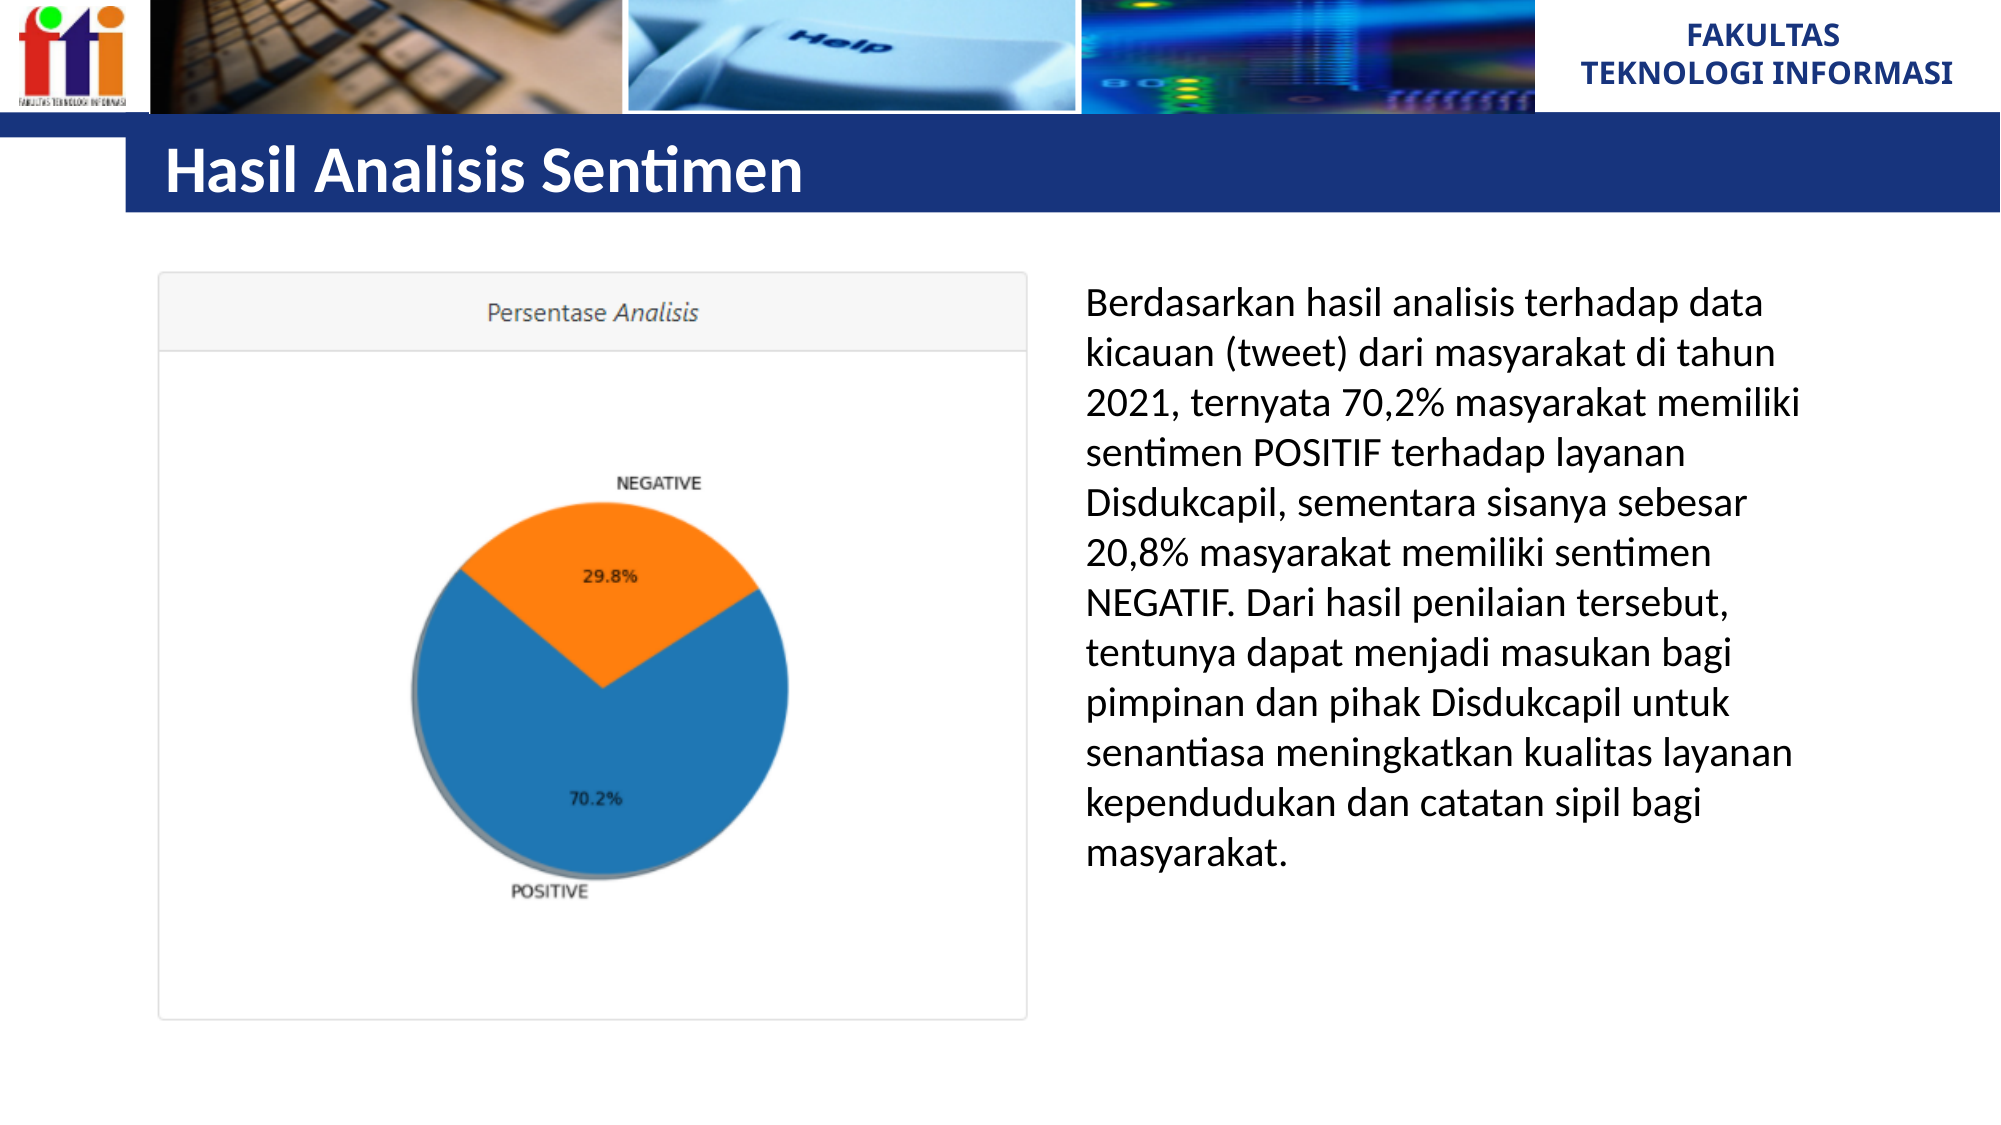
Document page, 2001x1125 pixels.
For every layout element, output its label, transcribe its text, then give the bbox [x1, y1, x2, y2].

picture [149, 0, 1535, 114]
title Hasil Analisis Sentimen [149, 119, 1934, 213]
picture [19, 6, 126, 106]
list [149, 266, 1036, 1024]
text_box Berdasarkan hasil analisis terhadap data kicauan (tweet) dari masyarakat di tahun 2021, ternyata 70,2% masyarakat memiliki sentimen POSITIF terhadap layanan Disdukcapil, sementara sisanya sebesar 20,8% masyarakat memiliki sentimen NEGATIF. Dari hasil penilaian tersebut, tentunya dapat menjadi masukan bagi pimpinan dan pihak Disdukcapil untuk senantiasa meningkatkan kualitas layanan kependudukan dan catatan sipil bagi masyarakat. [1070, 267, 1874, 883]
